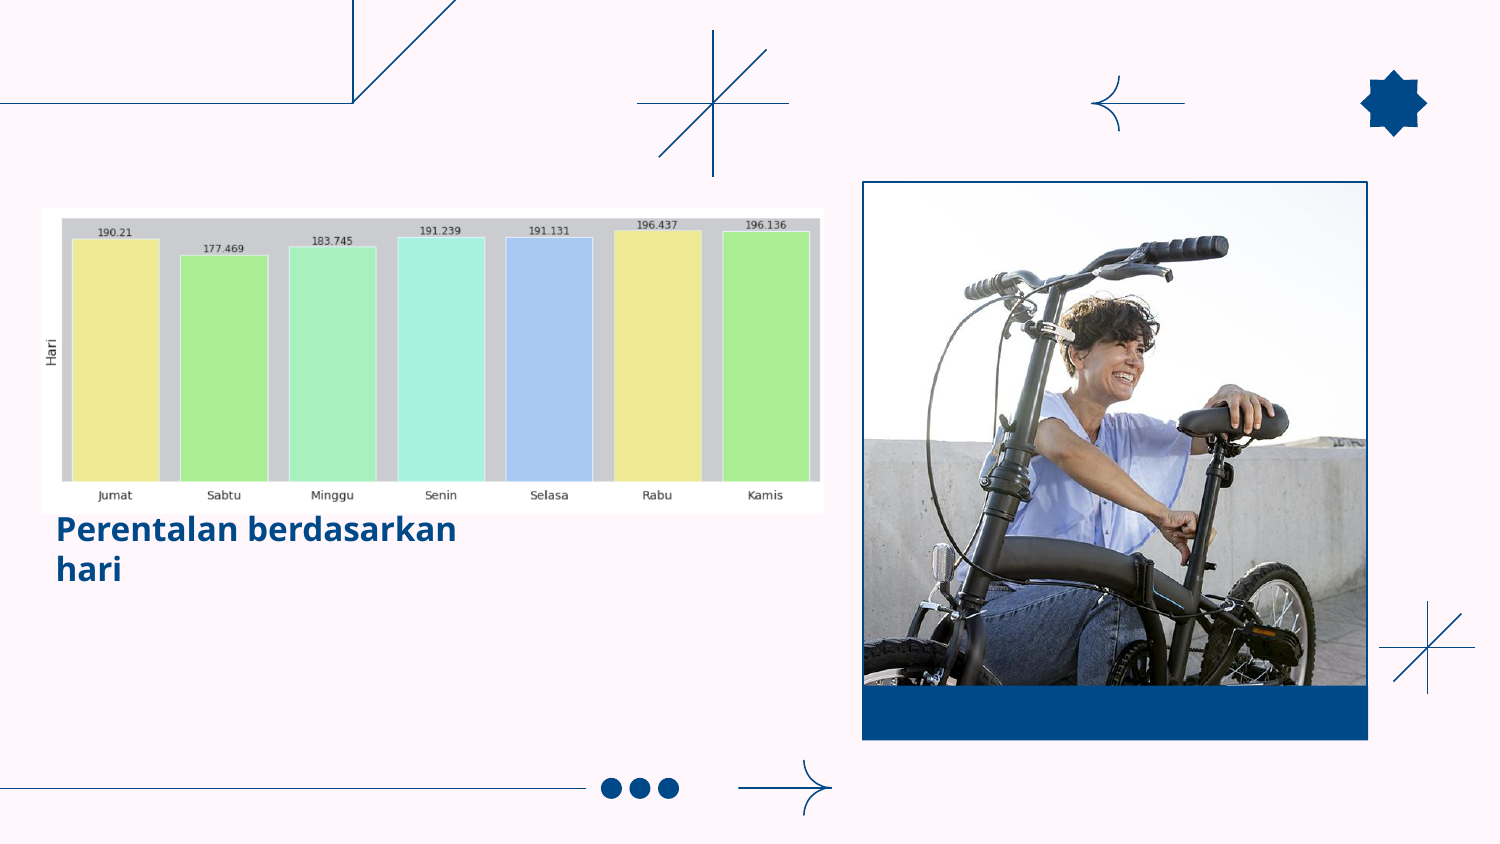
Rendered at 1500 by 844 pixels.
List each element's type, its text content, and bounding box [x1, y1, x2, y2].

picture [40, 208, 825, 514]
subtitle Perentalan berdasarkan hari [40, 520, 537, 558]
picture [863, 182, 1367, 686]
text_box [862, 691, 1369, 741]
